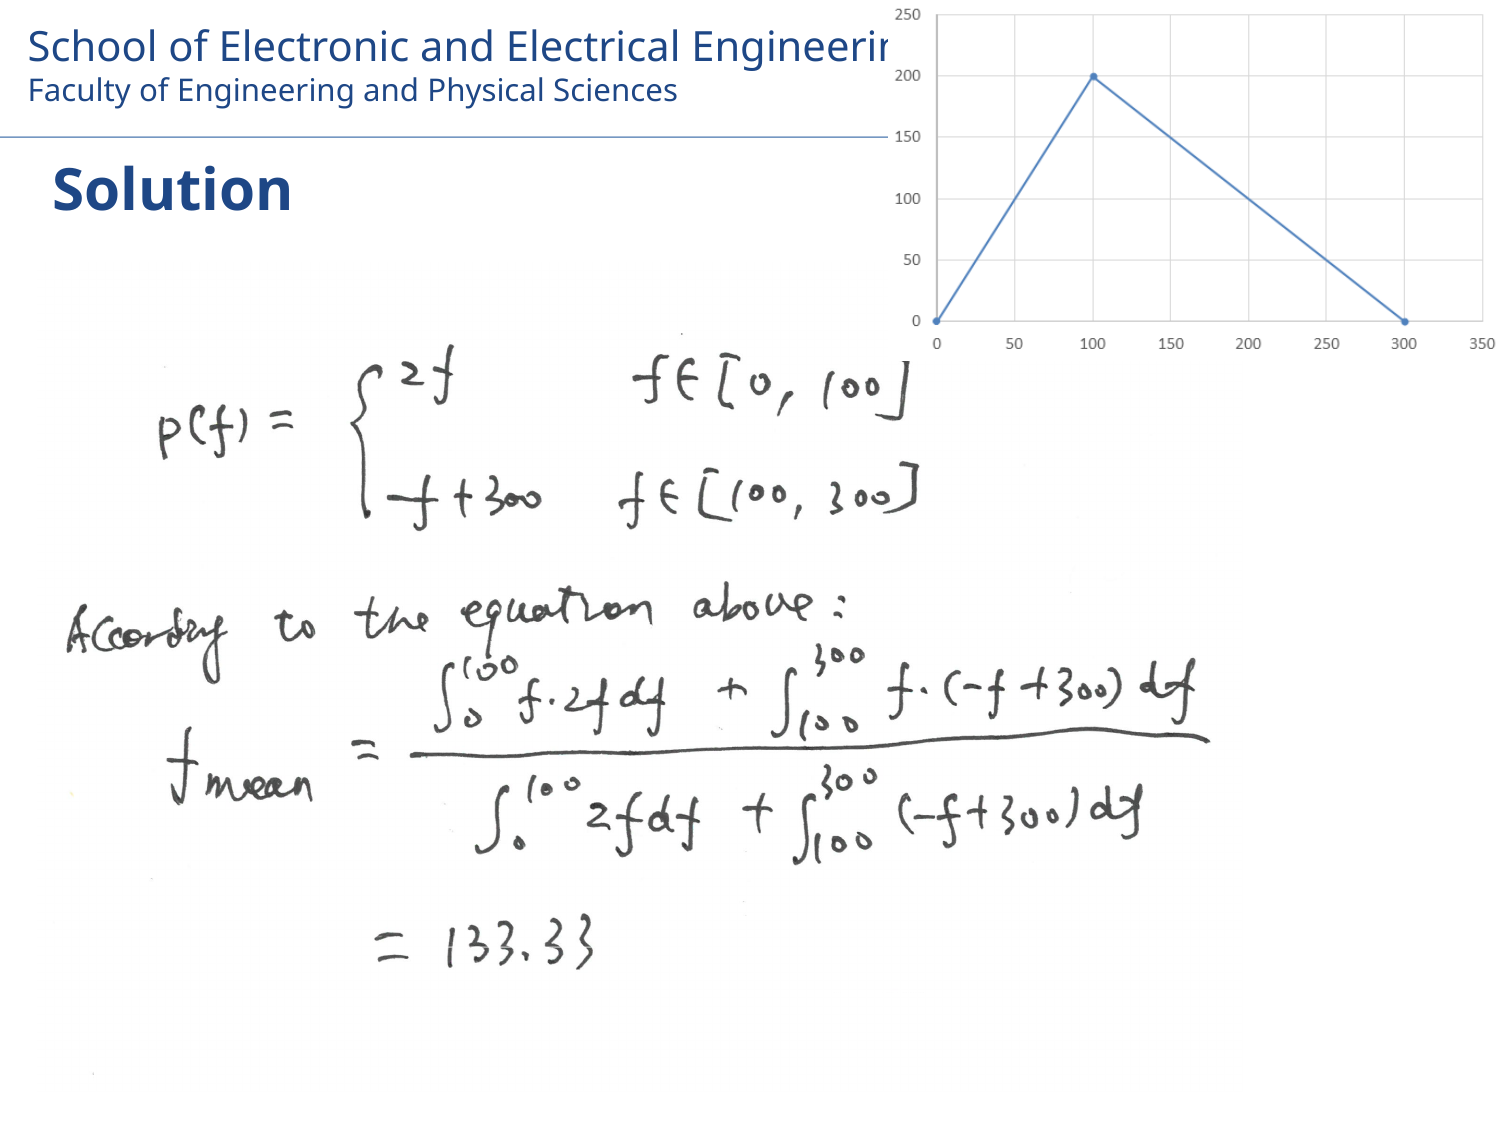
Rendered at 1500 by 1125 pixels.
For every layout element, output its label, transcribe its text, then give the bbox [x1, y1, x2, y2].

picture [37, 0, 1500, 1093]
title Solution [37, 137, 883, 238]
